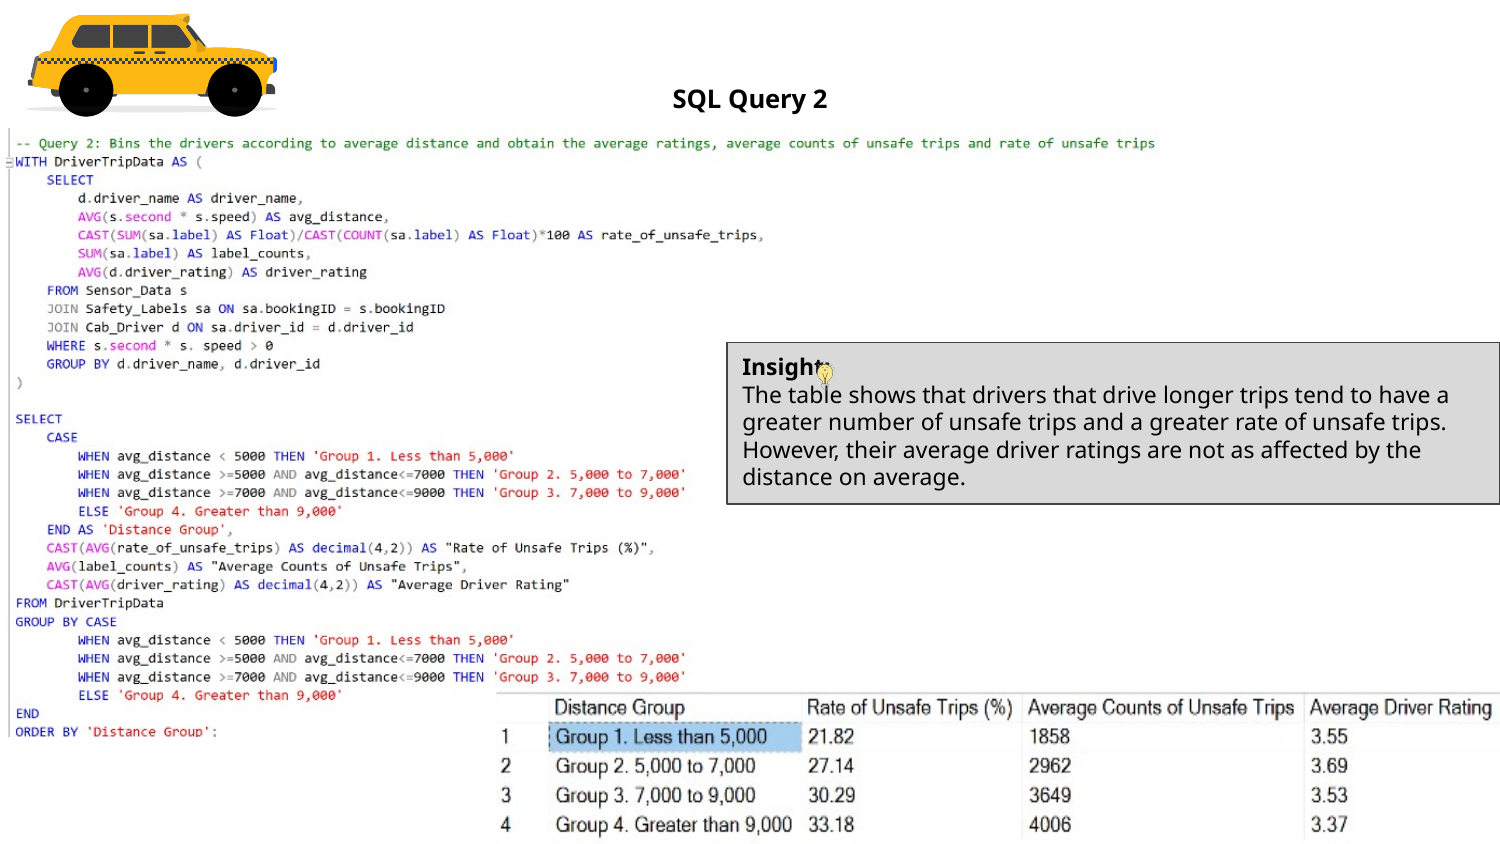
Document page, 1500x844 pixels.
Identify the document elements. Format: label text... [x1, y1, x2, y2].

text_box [24, 13, 277, 113]
picture [5, 128, 1500, 844]
title SQL Query 2 [75, 67, 1425, 129]
text_box Insight: The table shows that drivers that drive longer trips tend to have a greater number of unsafe trips and a greater rate of unsafe trips. However, their average driver ratings are not as affected by the distance on average. [1179, 310, 1500, 588]
